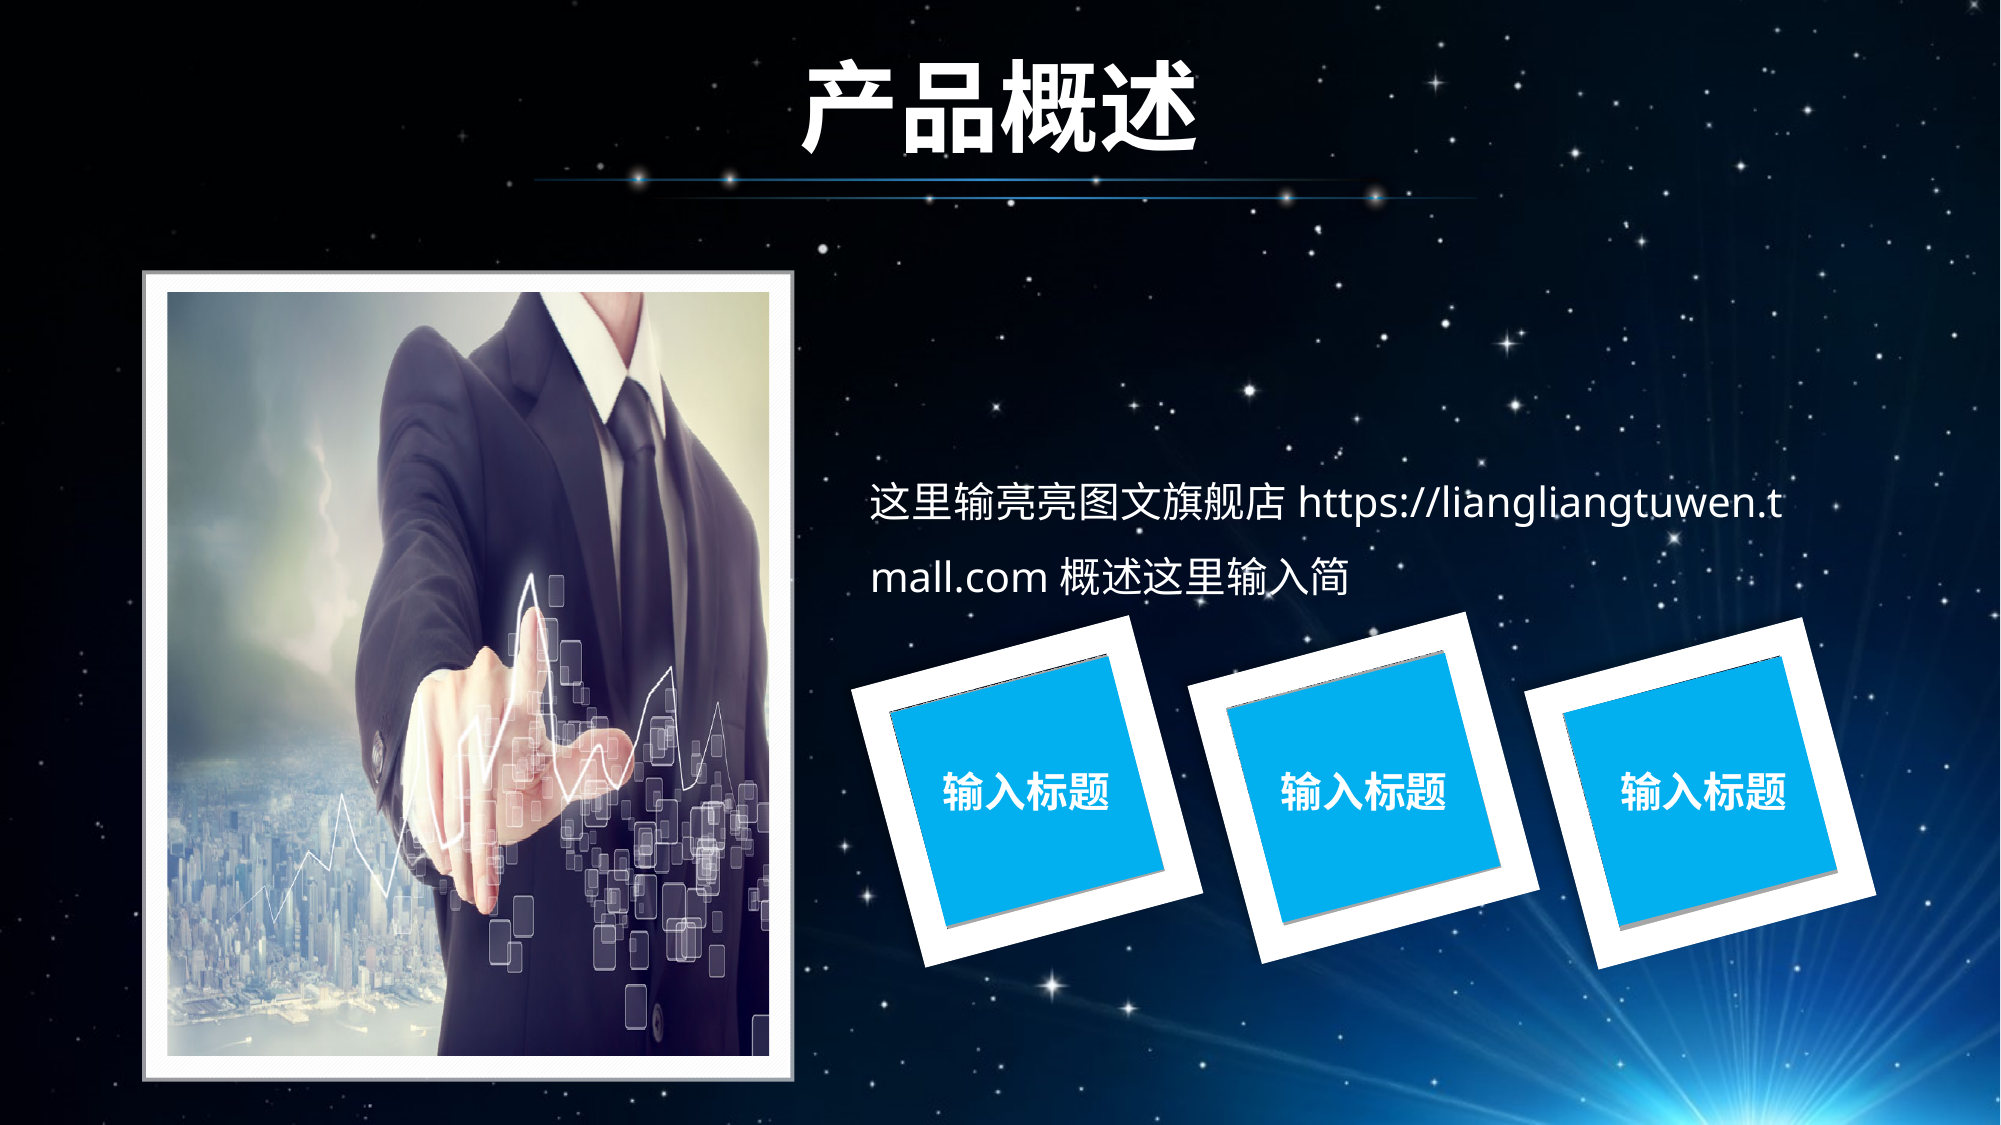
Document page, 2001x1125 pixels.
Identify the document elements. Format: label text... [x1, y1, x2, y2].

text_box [914, 678, 1140, 904]
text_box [1587, 680, 1813, 906]
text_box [146, 274, 791, 1078]
text_box 这里输亮亮图文旗舰店https://liangliangtuwen.tmall.com概述这里输入简 [855, 368, 1820, 609]
text_box 产品概述 [785, 36, 1215, 136]
picture [0, 0, 2001, 1125]
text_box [1250, 675, 1477, 901]
